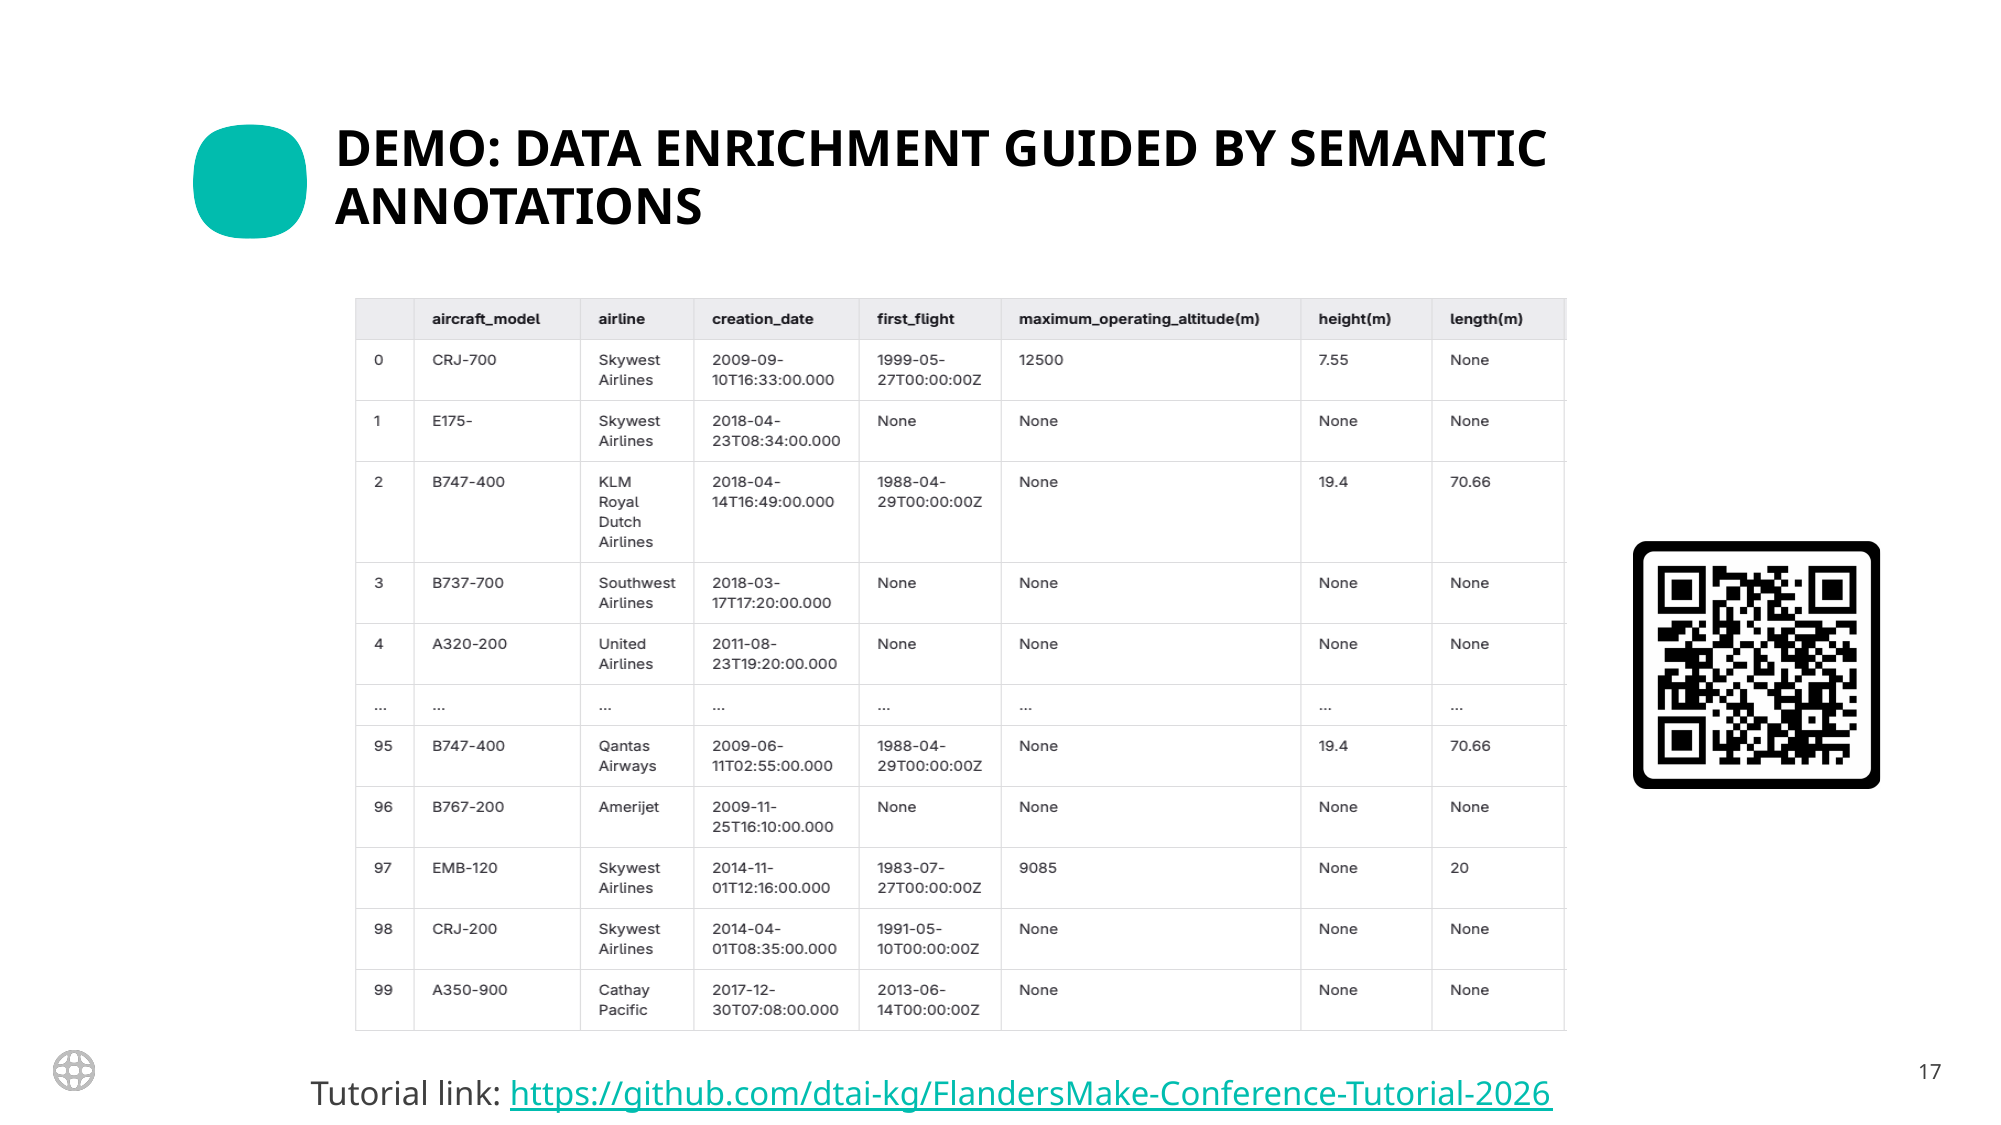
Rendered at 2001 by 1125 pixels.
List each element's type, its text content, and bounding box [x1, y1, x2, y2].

picture [193, 124, 307, 239]
text_box Tutorial link: https://github.com/dtai-kg/FlandersMake-Conference-Tutorial-2026 [310, 1072, 1721, 1125]
picture [53, 1050, 95, 1091]
picture [352, 294, 1567, 1033]
slide_number 17 [1491, 1060, 1942, 1086]
picture [1632, 540, 1881, 789]
title Demo: Data Enrichment Guided by Semantic Annotations [335, 117, 1868, 236]
